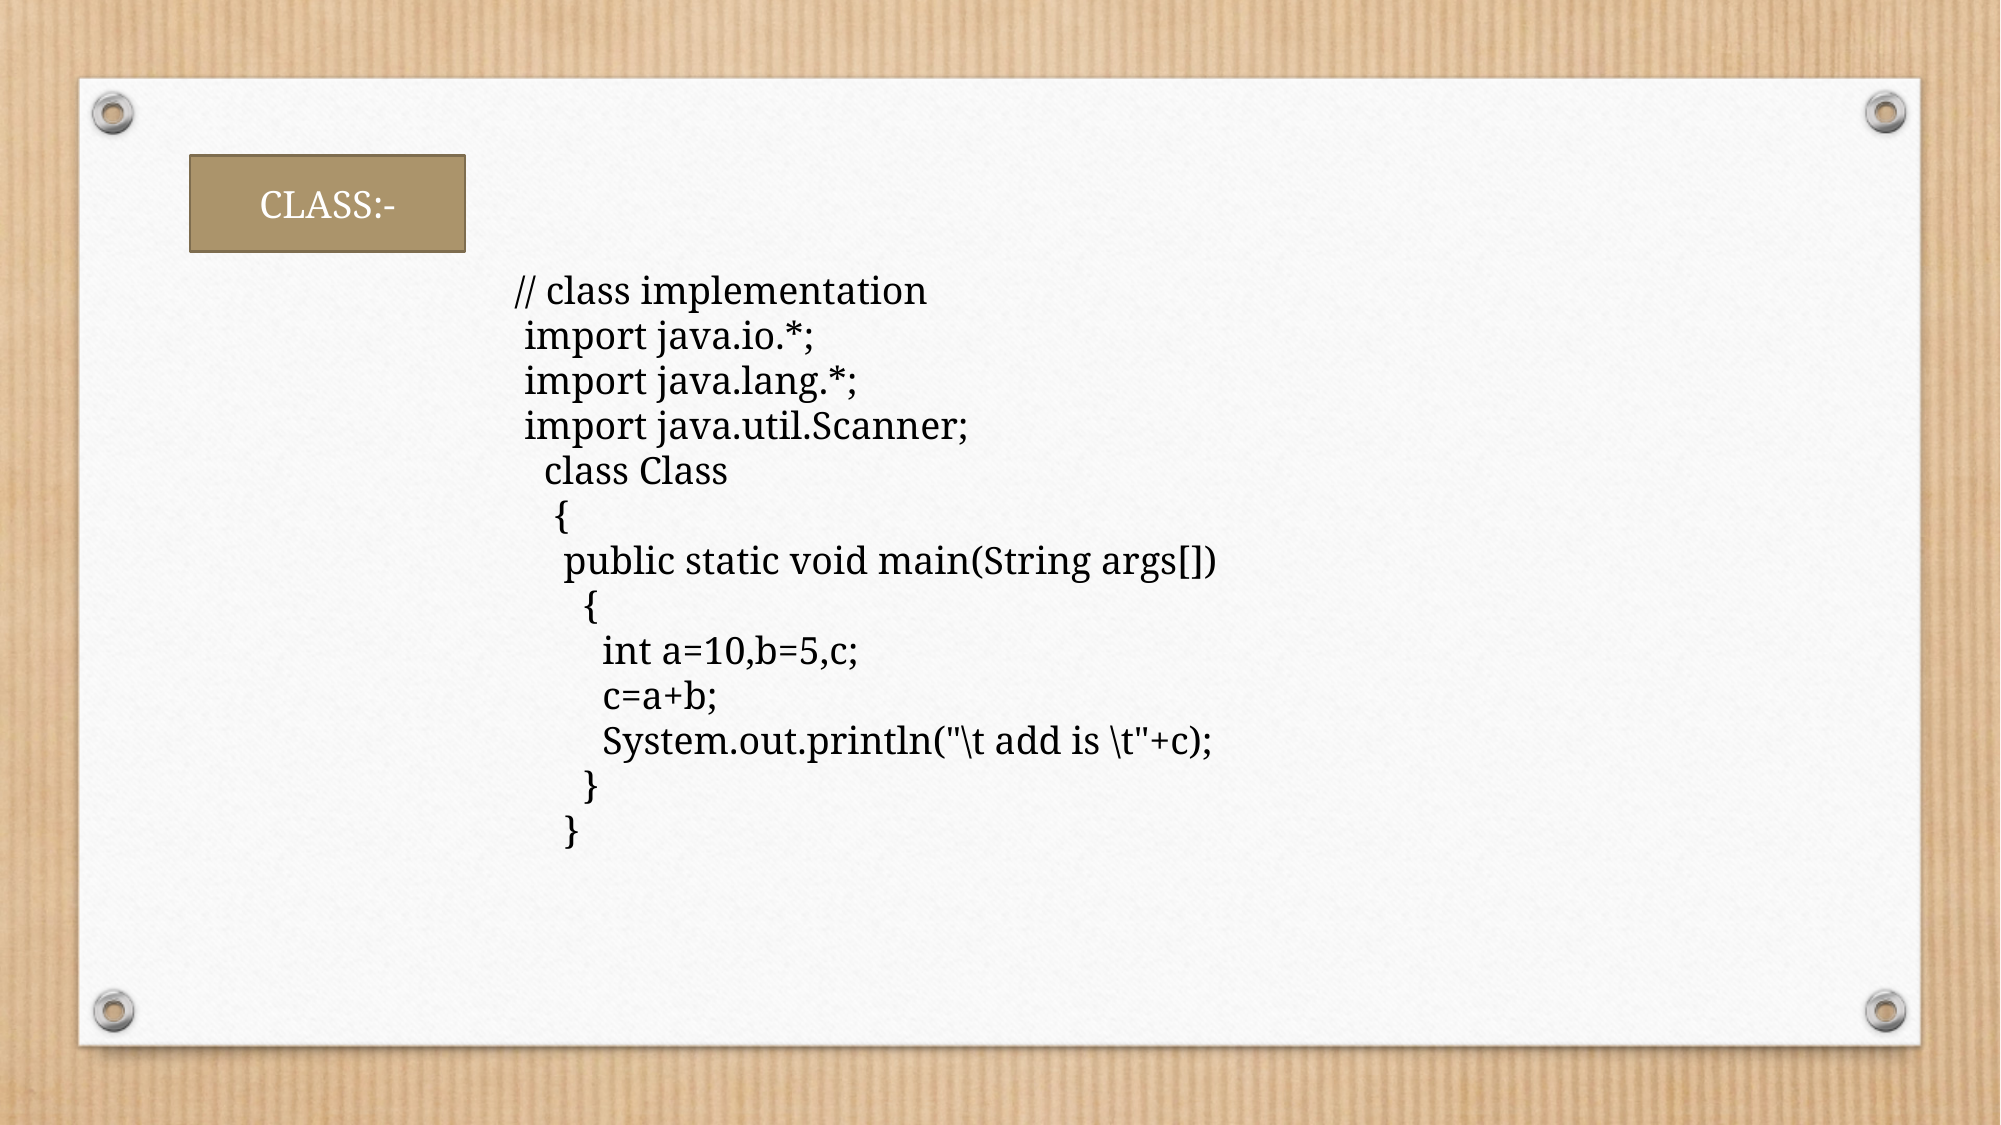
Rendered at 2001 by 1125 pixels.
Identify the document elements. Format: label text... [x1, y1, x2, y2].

picture [0, 0, 2001, 1125]
text_box // class implementation import java.io.*; import java.lang.*; import java.util.Scanner; class Class { public static void main(String args[]) { int a=10,b=5,c; c=a+b; System.out.println("\t add is \t"+c); } } [499, 259, 1500, 860]
text_box CLASS:- [189, 154, 466, 253]
